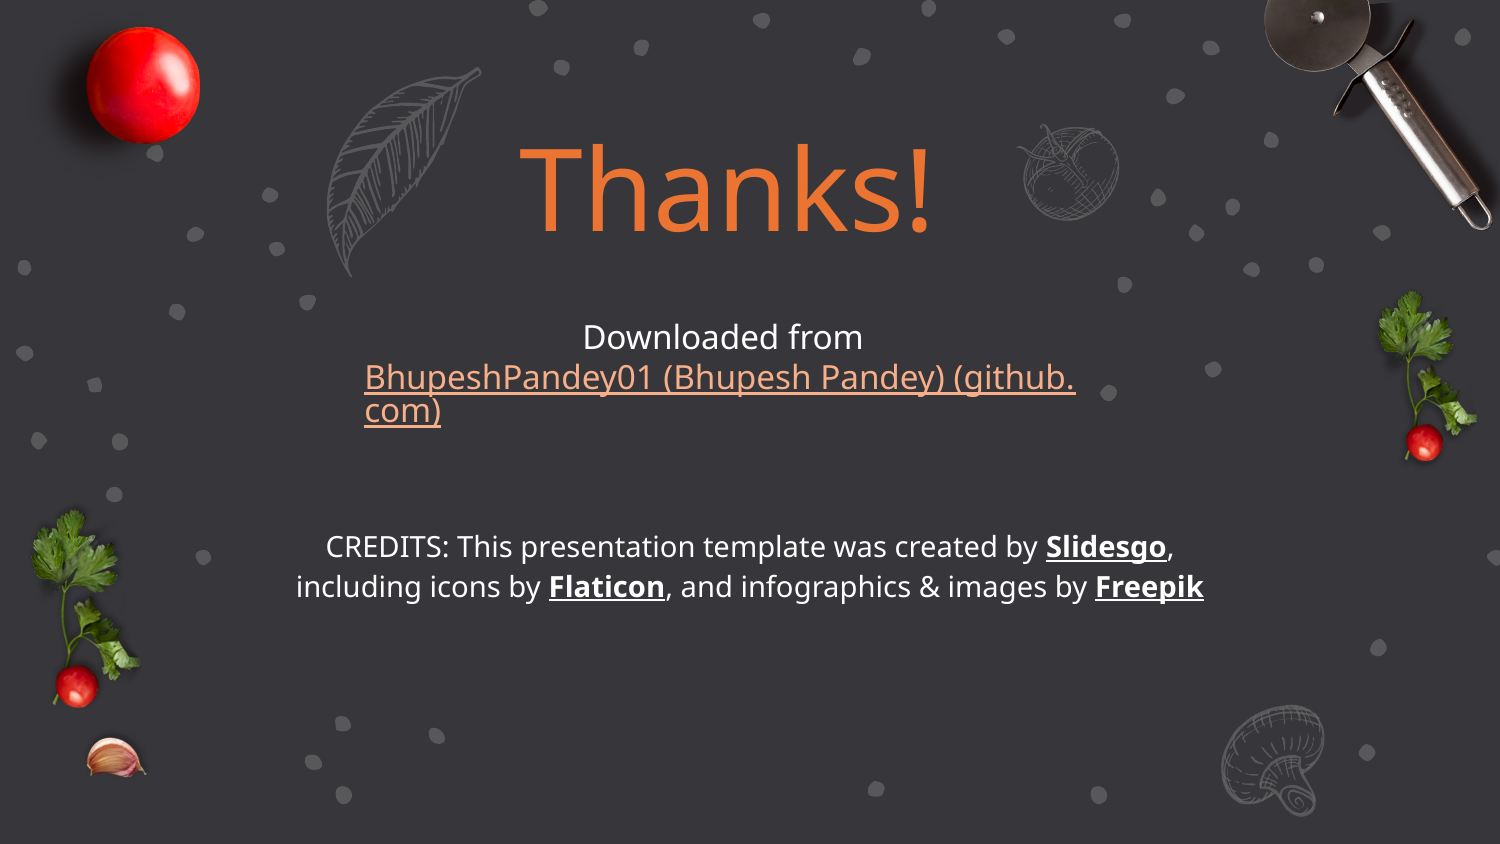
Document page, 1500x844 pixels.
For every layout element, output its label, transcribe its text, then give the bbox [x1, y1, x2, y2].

picture [26, 500, 151, 782]
picture [24, 4, 200, 183]
picture [1370, 287, 1477, 472]
title Thanks! [349, 133, 1106, 239]
subtitle Downloaded from BhupeshPandey01 (Bhupesh Pandey) (github.com) [349, 306, 1106, 412]
picture [1263, 0, 1500, 231]
